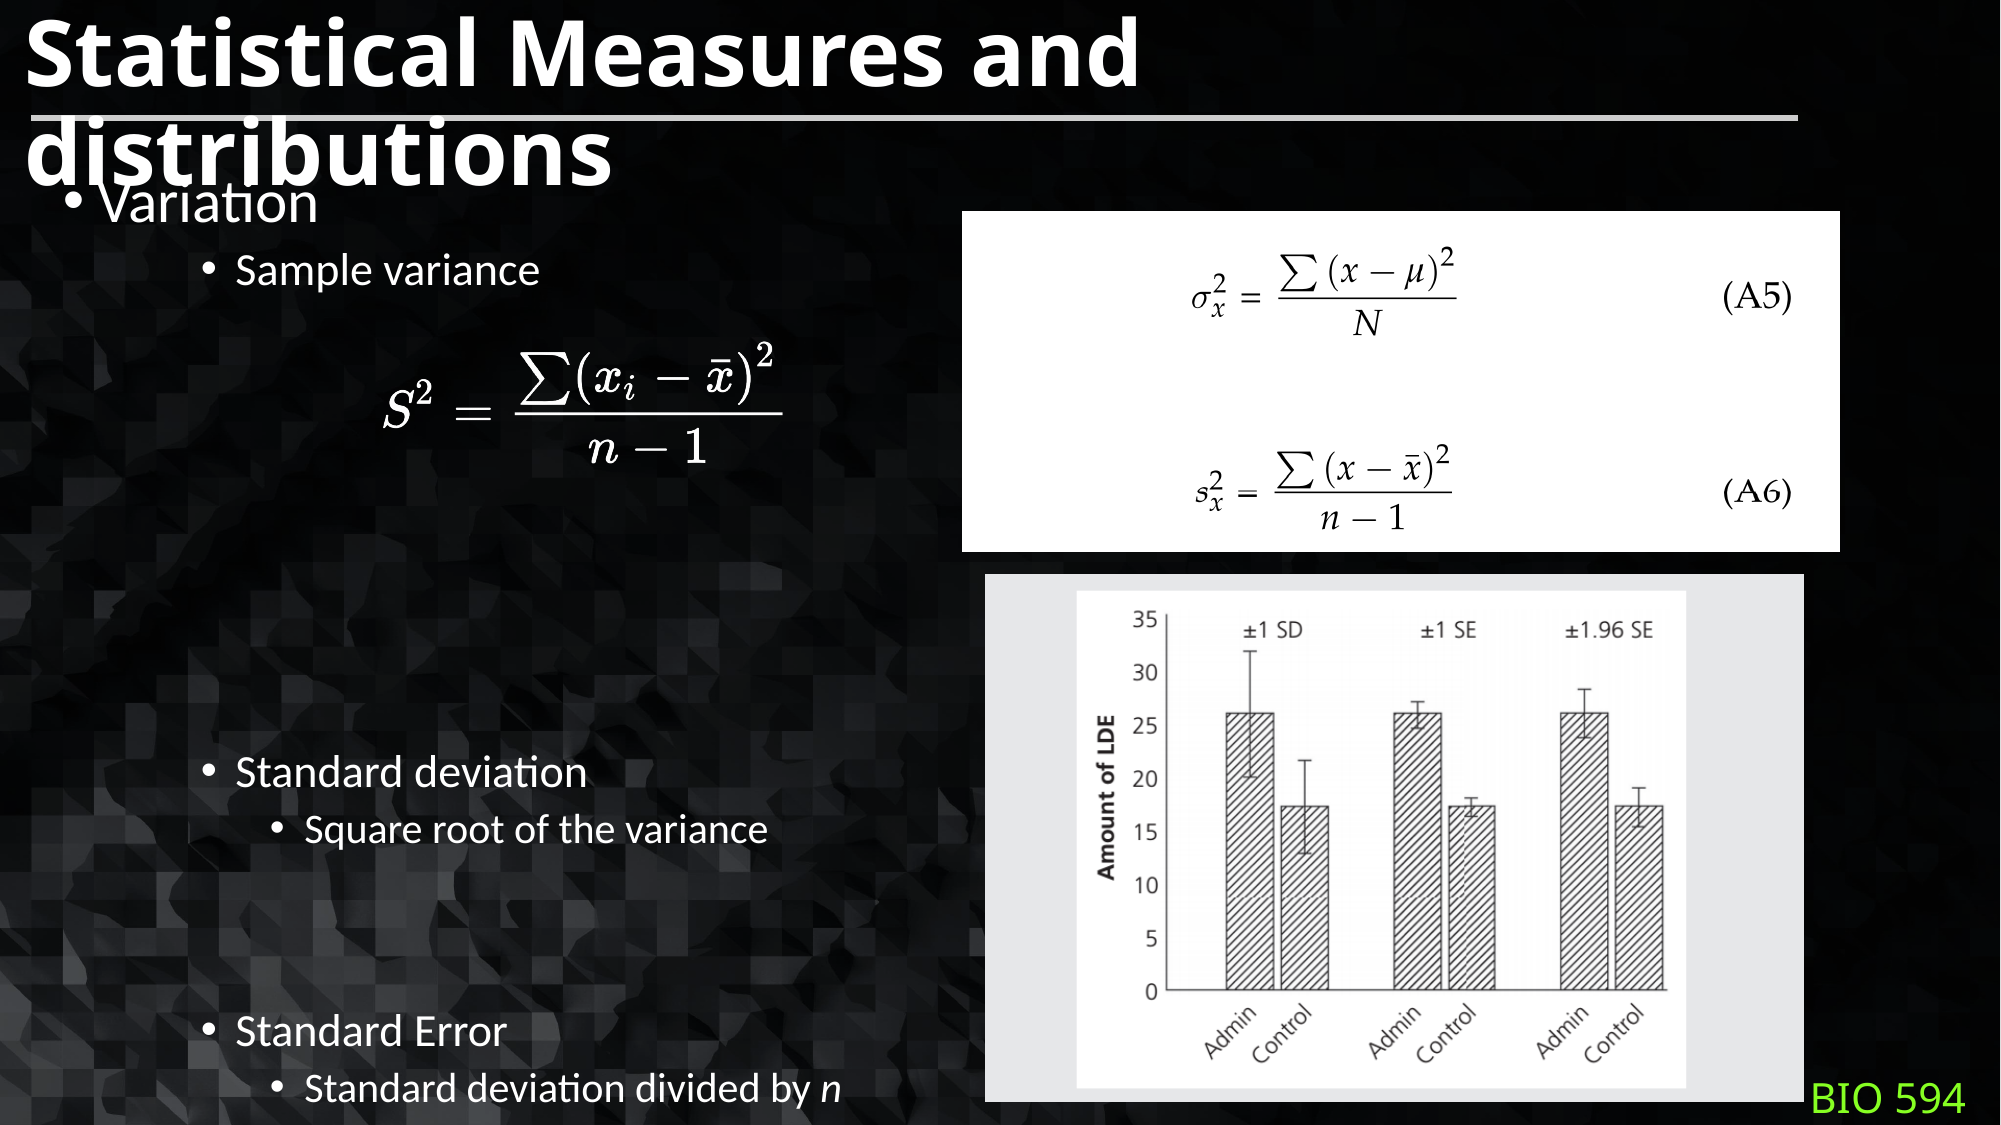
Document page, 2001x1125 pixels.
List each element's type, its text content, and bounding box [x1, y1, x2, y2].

picture [984, 574, 1804, 1102]
picture [0, 0, 2001, 1125]
title Statistical Measures and distributions [9, 0, 1655, 141]
list Variation Sample variance Standard deviation Square root of the variance Standard Error Standard deviation divided by n [47, 162, 1877, 1125]
picture [379, 339, 789, 469]
picture [962, 211, 1840, 552]
